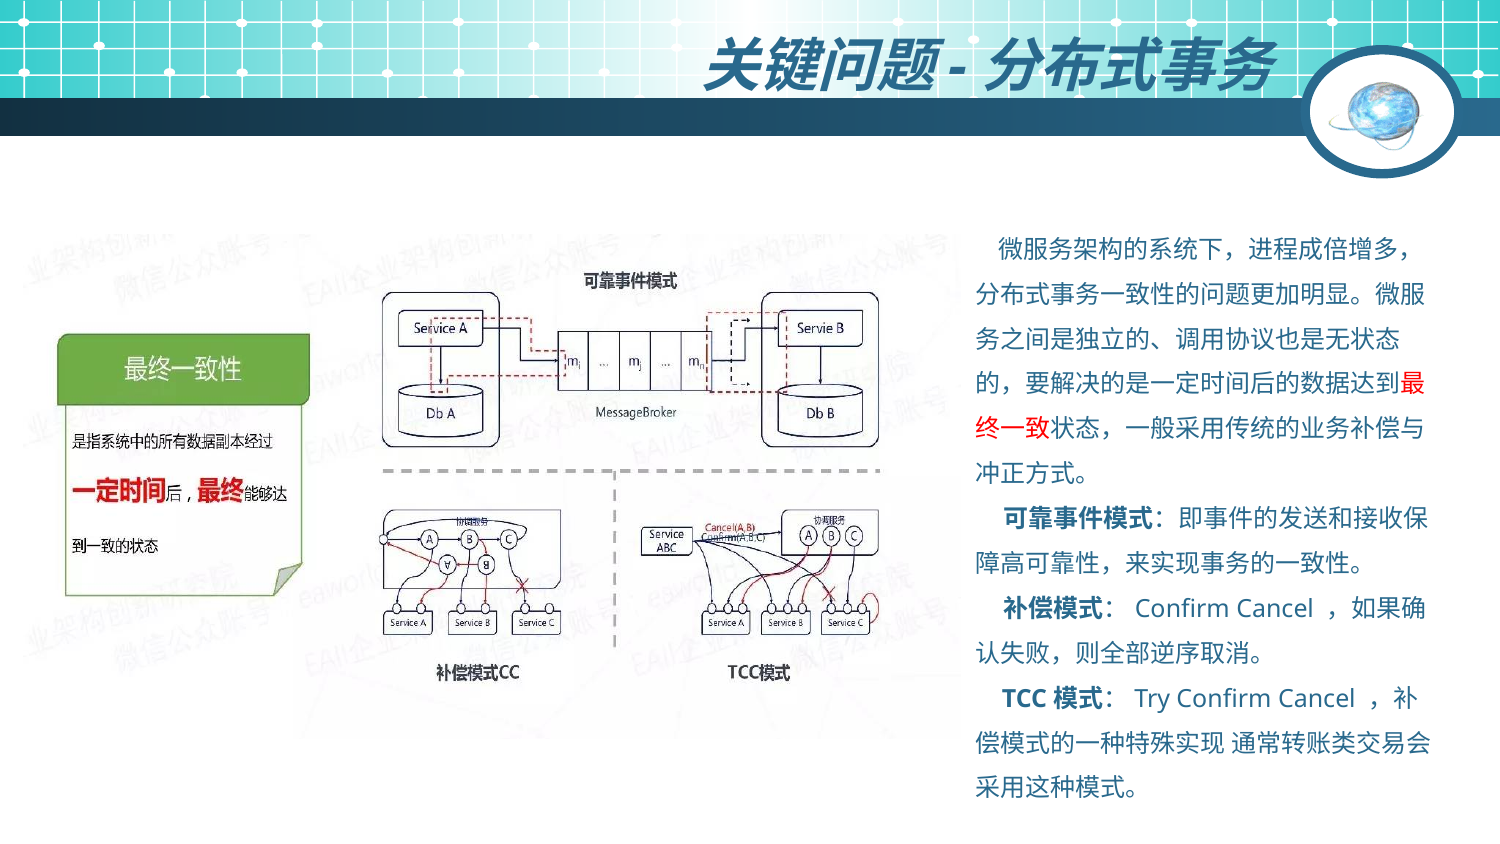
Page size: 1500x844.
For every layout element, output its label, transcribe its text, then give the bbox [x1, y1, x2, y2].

picture [1310, 55, 1454, 169]
title 关键问题-分布式事务 [74, 27, 1288, 98]
text_box 微服务架构的系统下，进程成倍增多，分布式事务一致性的问题更加明显。微服务之间是独立的、调用协议也是无状态的，要解决的是一定时间后的数据达到最终一致状态，一般采用传统的业务补偿与冲正方式。 可靠事件模式：即事件的发送和接收保障高可靠性，来实现事务的一致性。 补偿模式：Confirm Cancel ，如果确认失败，则全部逆序取消。 TCC模式：Try Confirm Cancel ，补偿模式的一种特殊实现 通常转账类交易会采用这种模式。 [960, 210, 1453, 786]
picture [23, 234, 962, 739]
